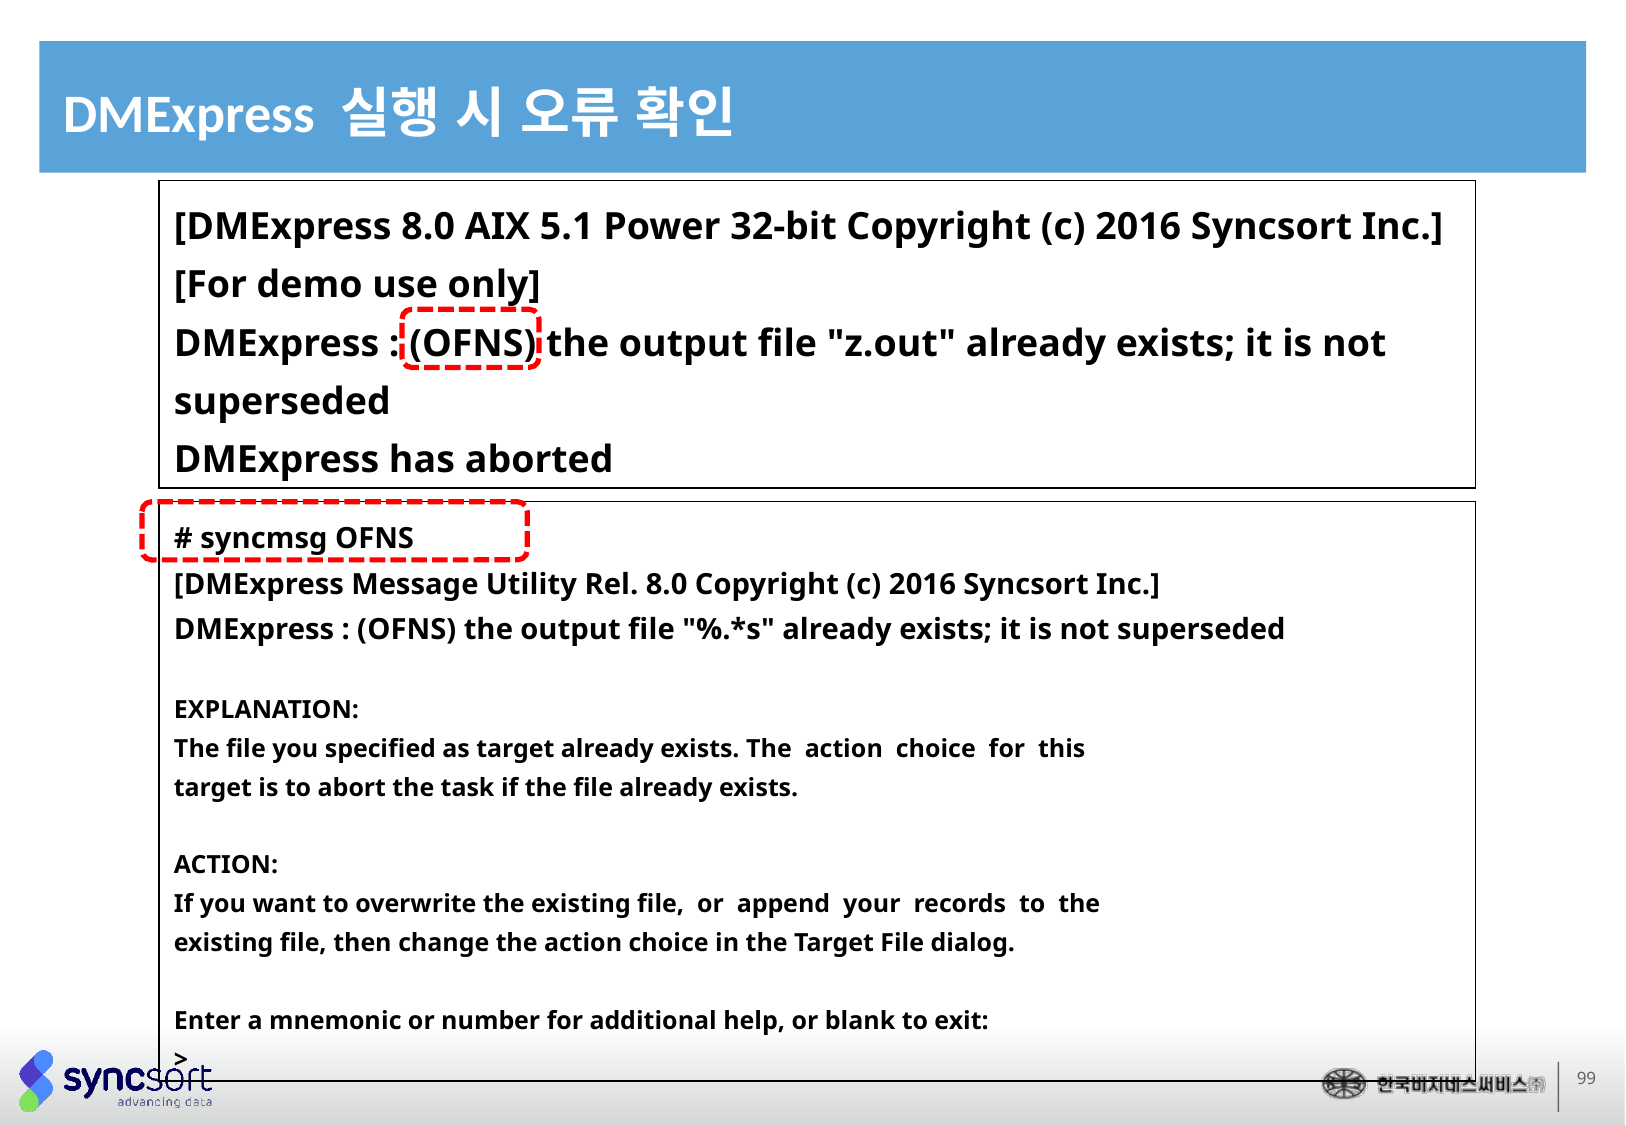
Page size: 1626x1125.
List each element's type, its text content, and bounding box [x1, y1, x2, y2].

title DMExpress 실행 시 오류 확인 [48, 55, 1579, 175]
text_box # syncmsg OFNS [DMExpress Message Utility Rel. 8.0 Copyright (c) 2016 Syncsort Inc.] DMExpress : (OFNS) the output file "%.*s" already exists; it is not superseded EXPLANATION: The file you specified as target already exists. The action choice for this target is to abort the task if the file already exists. ACTION: If you want to overwrite the existing file, or append your records to the existing file, then change the action choice in the Target File dialog. Enter a mnemonic or number for additional help, or blank to exit: > [158, 501, 1476, 1082]
text_box [400, 308, 541, 369]
text_box [DMExpress 8.0 AIX 5.1 Power 32-bit Copyright (c) 2016 Syncsort Inc.] [For demo use only] DMExpress : (OFNS) the output file "z.out" already exists; it is not superseded DMExpress has aborted [158, 180, 1476, 488]
text_box [140, 500, 529, 561]
picture [0, 1024, 1625, 1125]
